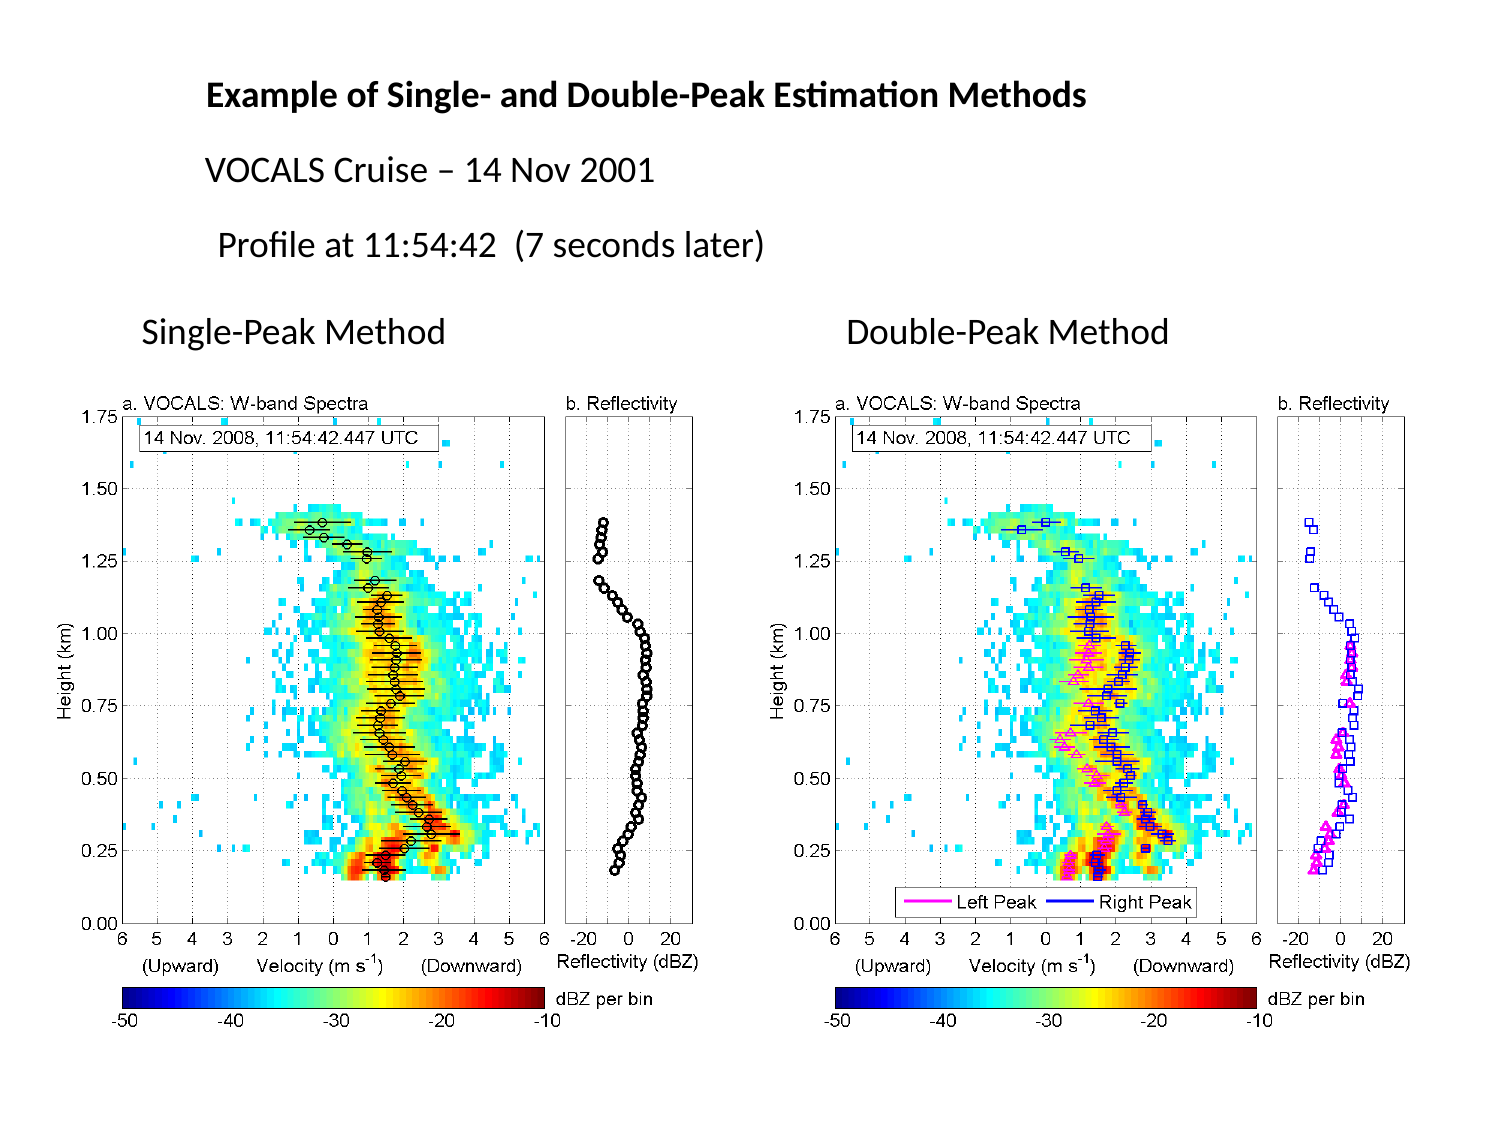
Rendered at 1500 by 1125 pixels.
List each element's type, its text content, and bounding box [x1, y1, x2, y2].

picture [37, 374, 713, 1051]
text_box Example of Single- and Double-Peak Estimation Methods [191, 62, 1104, 123]
text_box Single-Peak Method [126, 299, 462, 360]
text_box Double-Peak Method [831, 299, 1186, 360]
text_box Profile at 11:54:42 (7 seconds later) [202, 212, 781, 273]
text_box VOCALS Cruise – 14 Nov 2001 [190, 137, 671, 198]
picture [749, 374, 1426, 1051]
